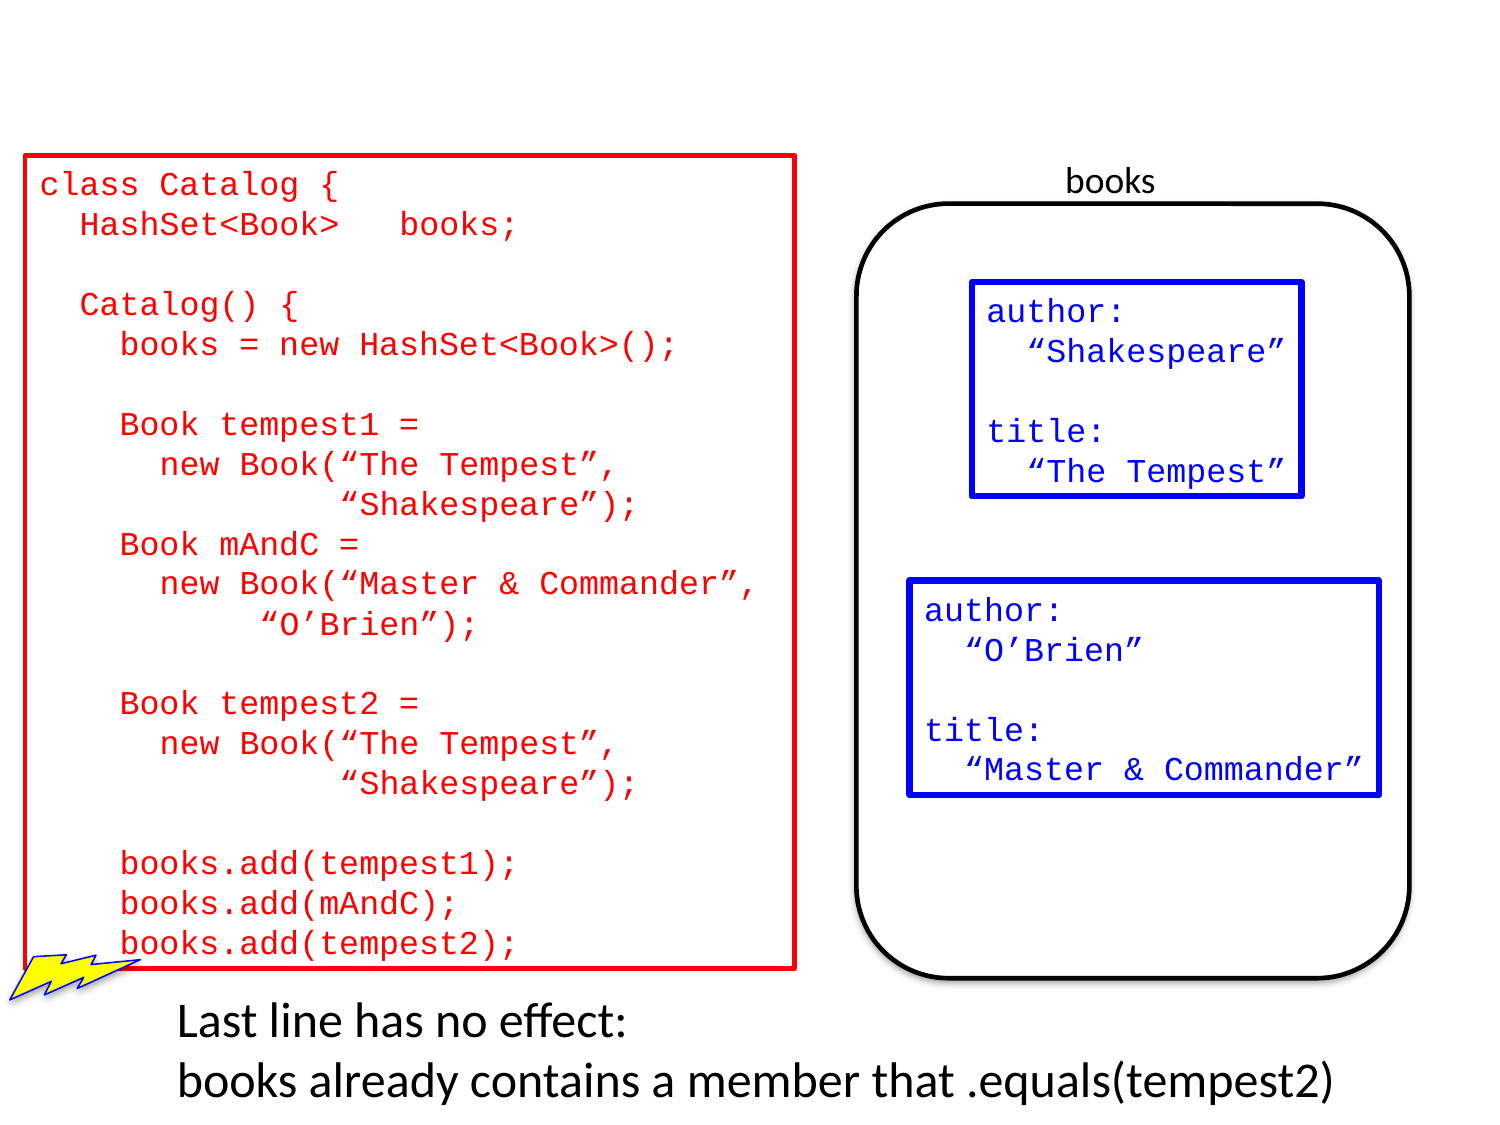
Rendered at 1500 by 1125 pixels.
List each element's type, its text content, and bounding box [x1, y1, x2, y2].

text_box books [1050, 149, 1171, 209]
text_box author: “Shakespeare” title: “The Tempest” [971, 282, 1302, 497]
text_box Last line has no effect: books already contains a member that .equals(tempest2) [162, 980, 1351, 1116]
text_box author: “O’Brien” title: “Master & Commander” [909, 580, 1380, 795]
text_box class Catalog { HashSet<Book> books; Catalog() { books = new HashSet<Book>(); Book tempest1 = new Book(“The Tempest”, “Shakespeare”); Book mAndC = new Book(“Master & Commander”, “O’Brien”); Book tempest2 = new Book(“The Tempest”, “Shakespeare”); books.add(tempest1); books.add(mAndC); books.add(tempest2); [24, 155, 795, 969]
text_box [9, 954, 141, 1001]
text_box [855, 202, 1411, 979]
